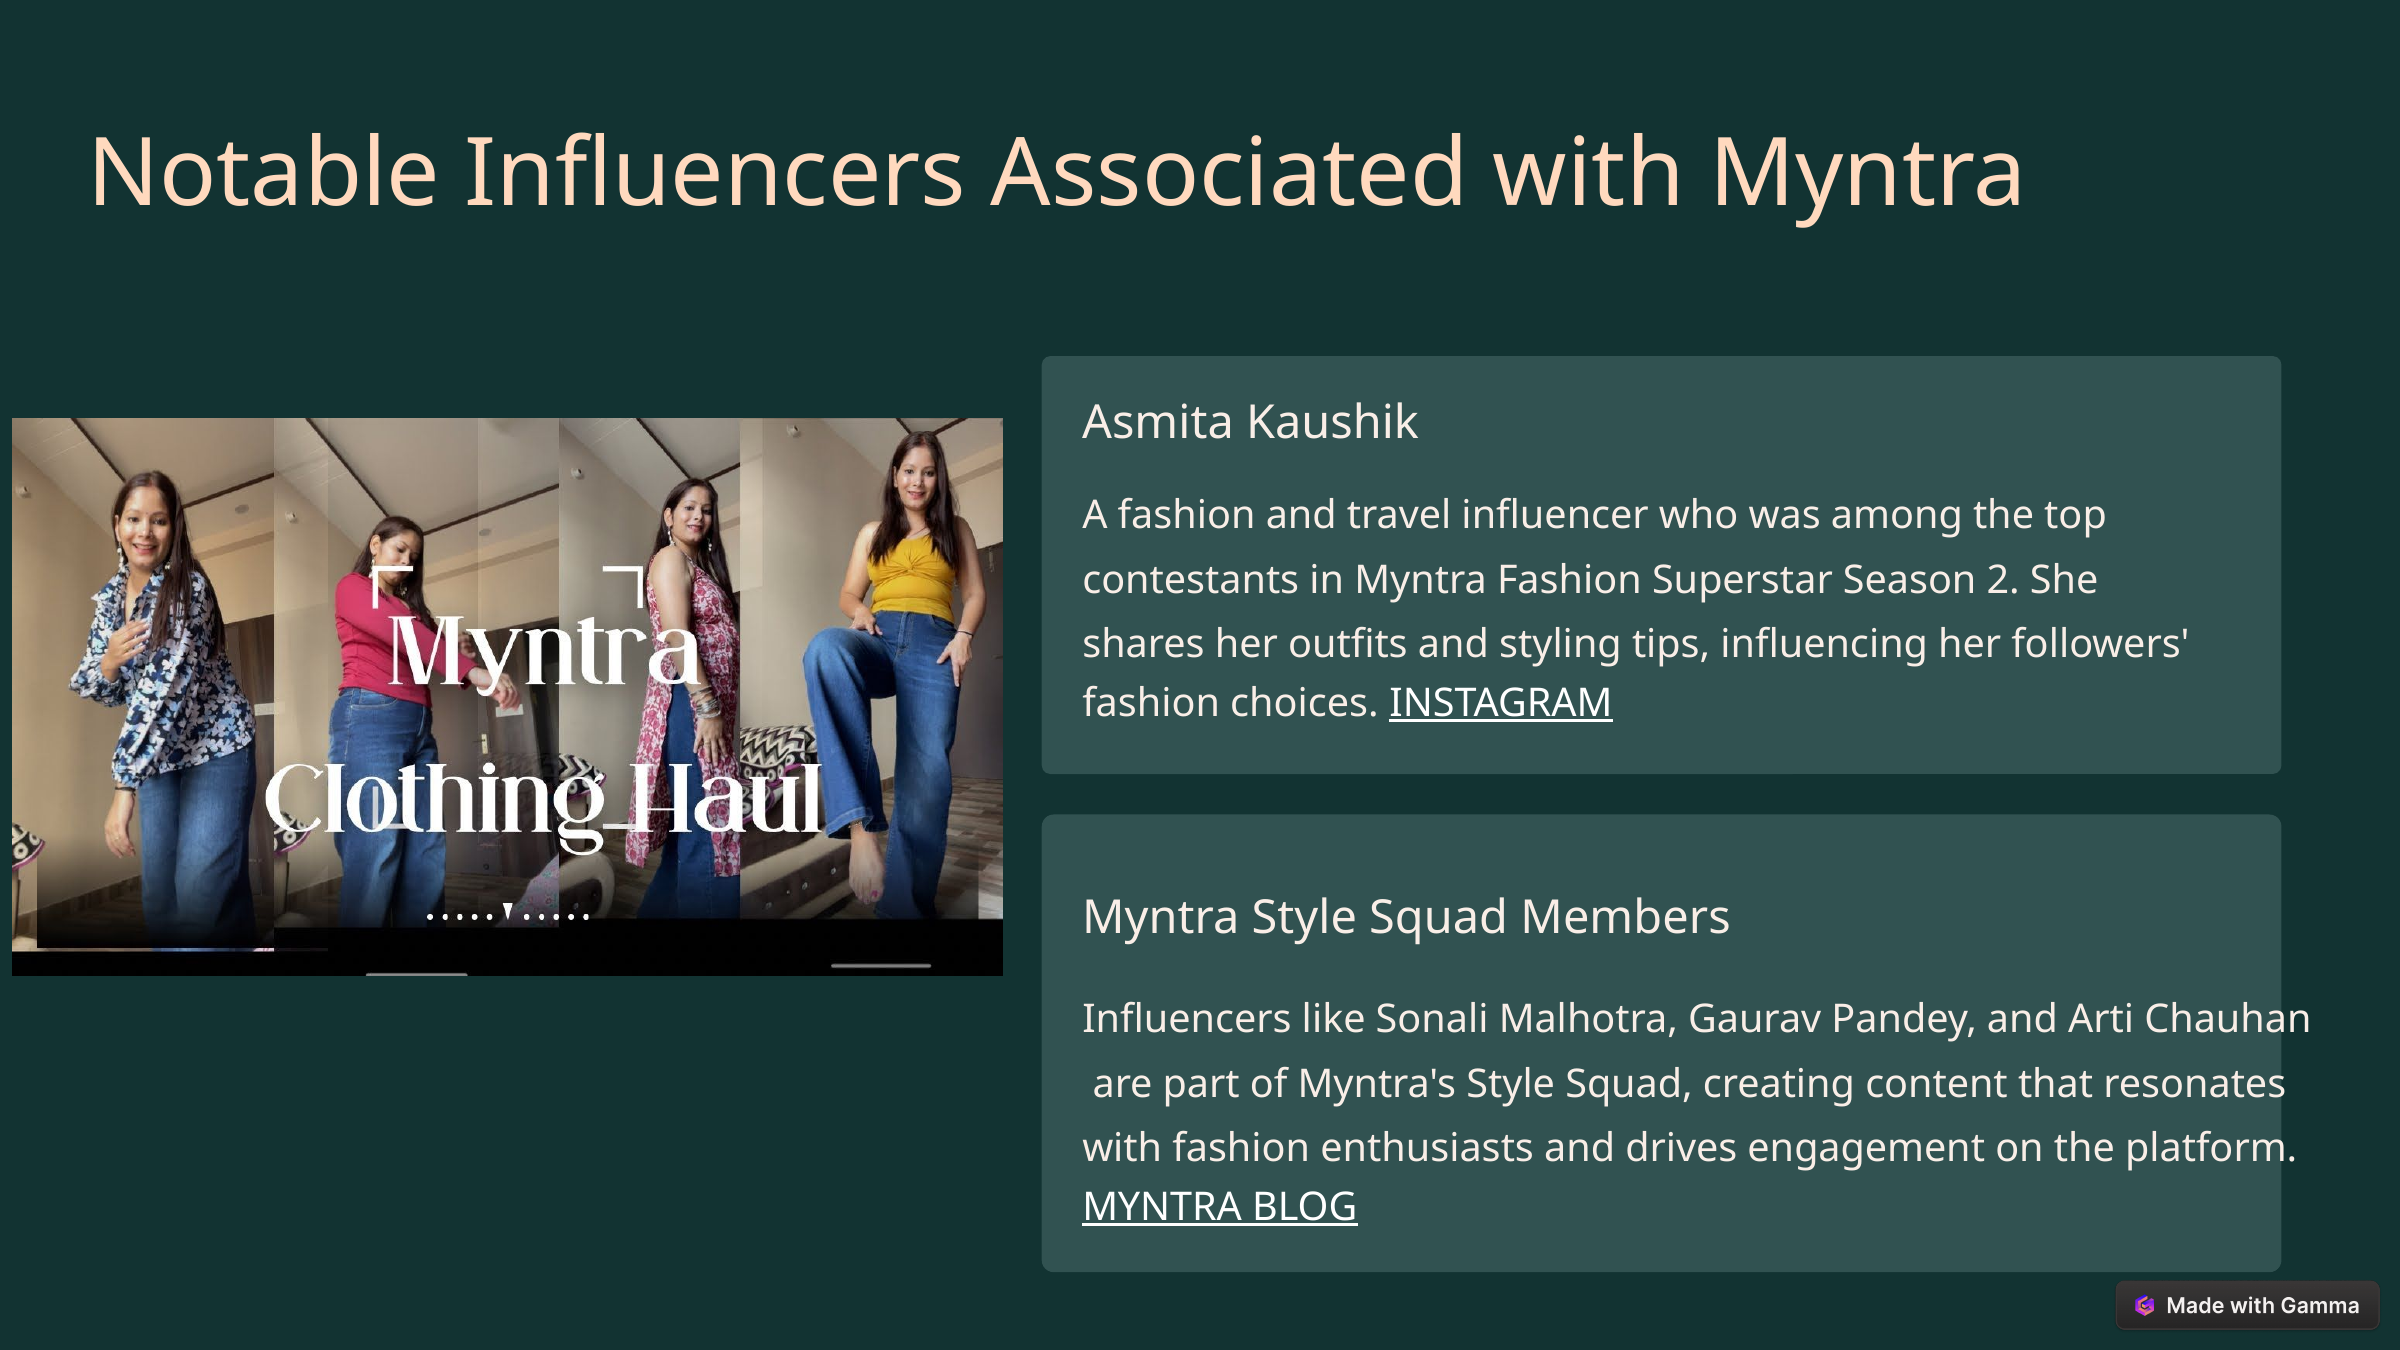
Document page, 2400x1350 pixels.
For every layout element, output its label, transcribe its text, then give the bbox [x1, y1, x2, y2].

picture [2106, 1271, 2389, 1339]
text_box Asmita Kaushik [1082, 388, 1559, 448]
text_box Notable Influencers Associated with Myntra [87, 105, 2222, 287]
picture [12, 418, 1004, 976]
text_box [1041, 814, 2282, 1273]
text_box Influencers like Sonali Malhotra, Gaurav Pandey, and Arti Chauhan are part of Myntra's Style Squad, creating content that resonates with fashion enthusiasts and drives engagement on the platform. MYNTRA BLOG [1082, 975, 2218, 1245]
text_box A fashion and travel influencer who was among the top contestants in Myntra Fashion Superstar Season 2. She shares her outfits and styling tips, influencing her followers' fashion choices. INSTAGRAM [1082, 471, 2218, 602]
text_box Myntra Style Squad Members [1082, 883, 1559, 944]
text_box [1041, 356, 2282, 775]
